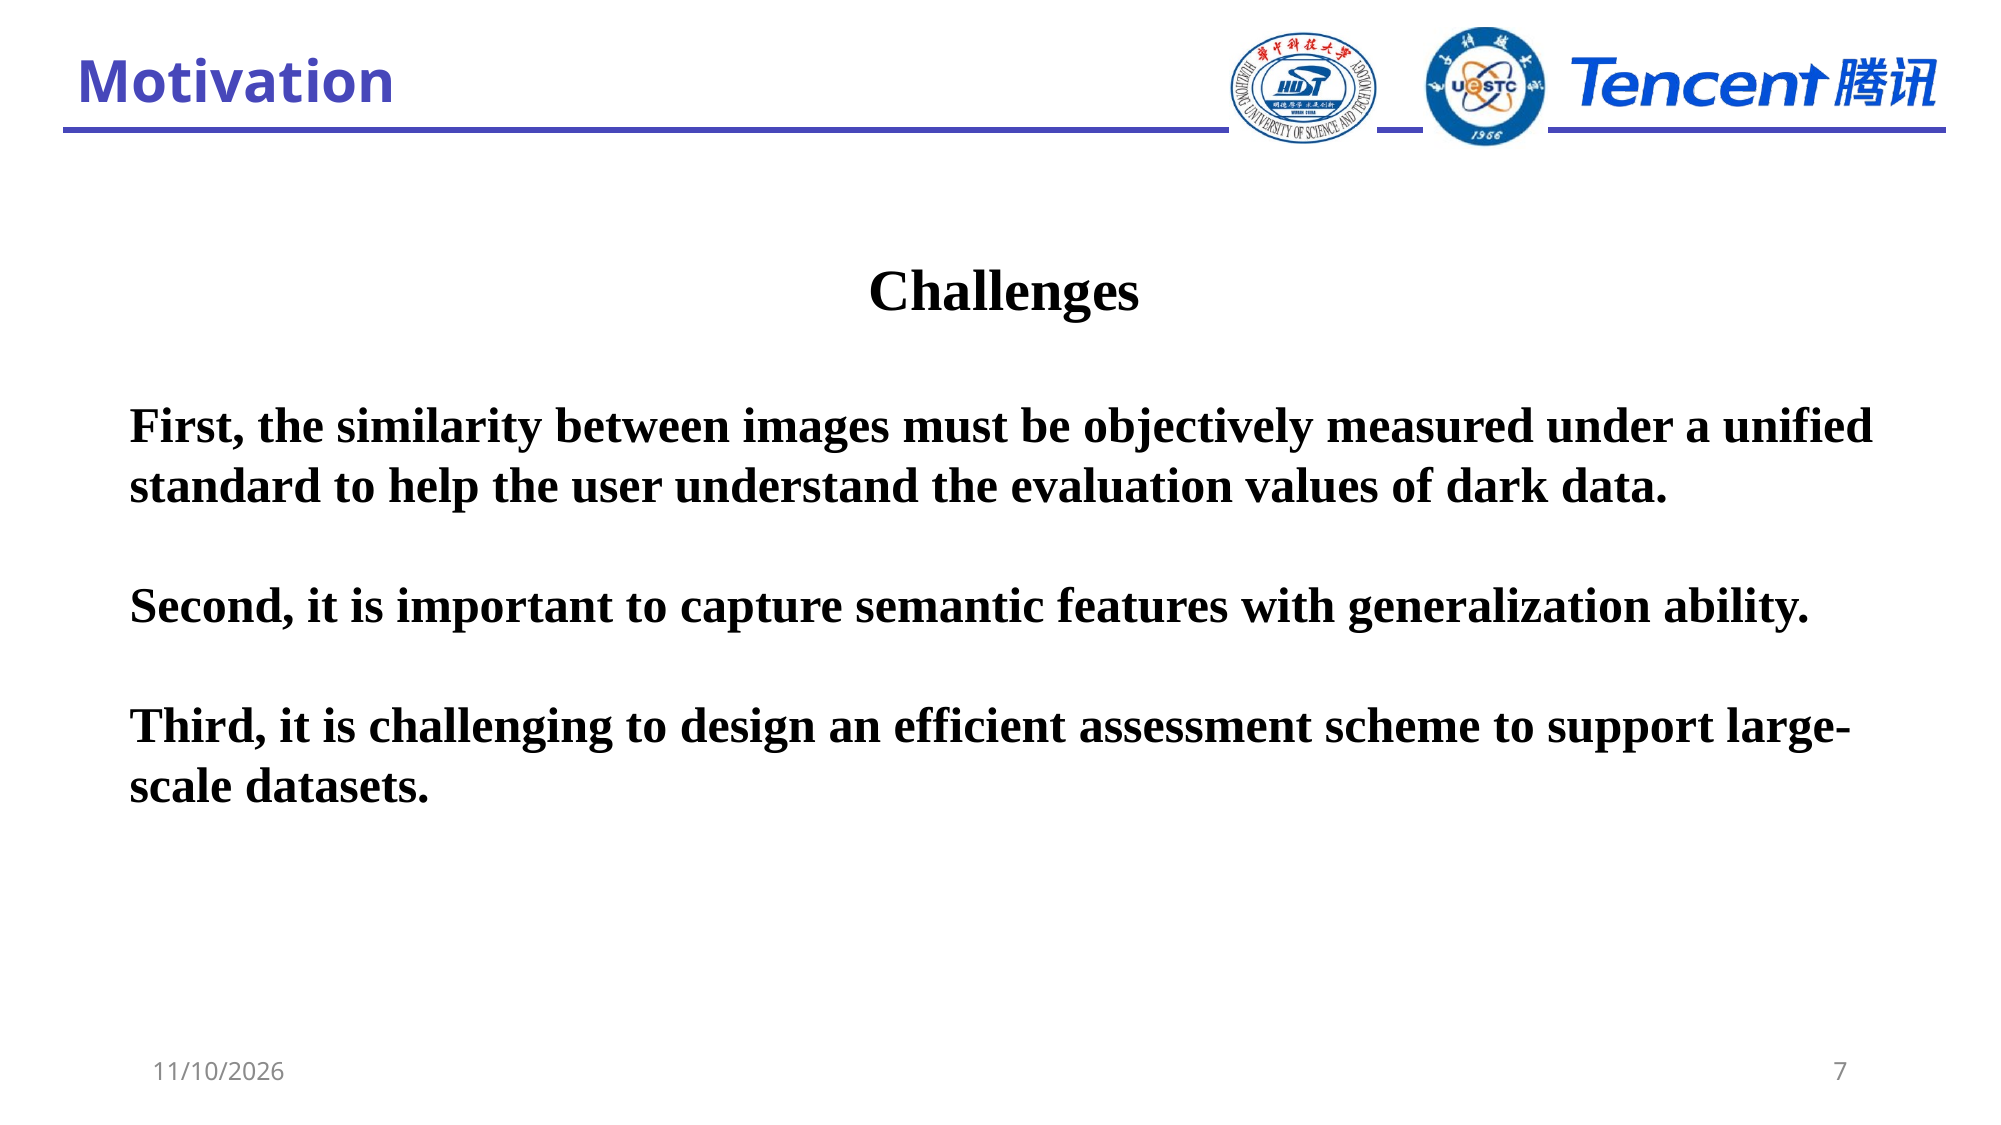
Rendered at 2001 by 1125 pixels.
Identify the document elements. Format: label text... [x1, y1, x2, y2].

slide_number 7 [1412, 1042, 1863, 1103]
picture [1550, 0, 1957, 204]
text_box Motivation [61, 37, 470, 122]
picture [1423, 27, 1548, 149]
picture [1229, 31, 1377, 144]
text_box Challenges First, the similarity between images must be objectively measured under a unified standard to help the user understand the evaluation values of dark data. Second, it is important to capture semantic features with generalization ability. Third, it is challenging to design an efficient assessment scheme to support large-scale datasets. [114, 245, 1895, 860]
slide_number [137, 1042, 588, 1103]
